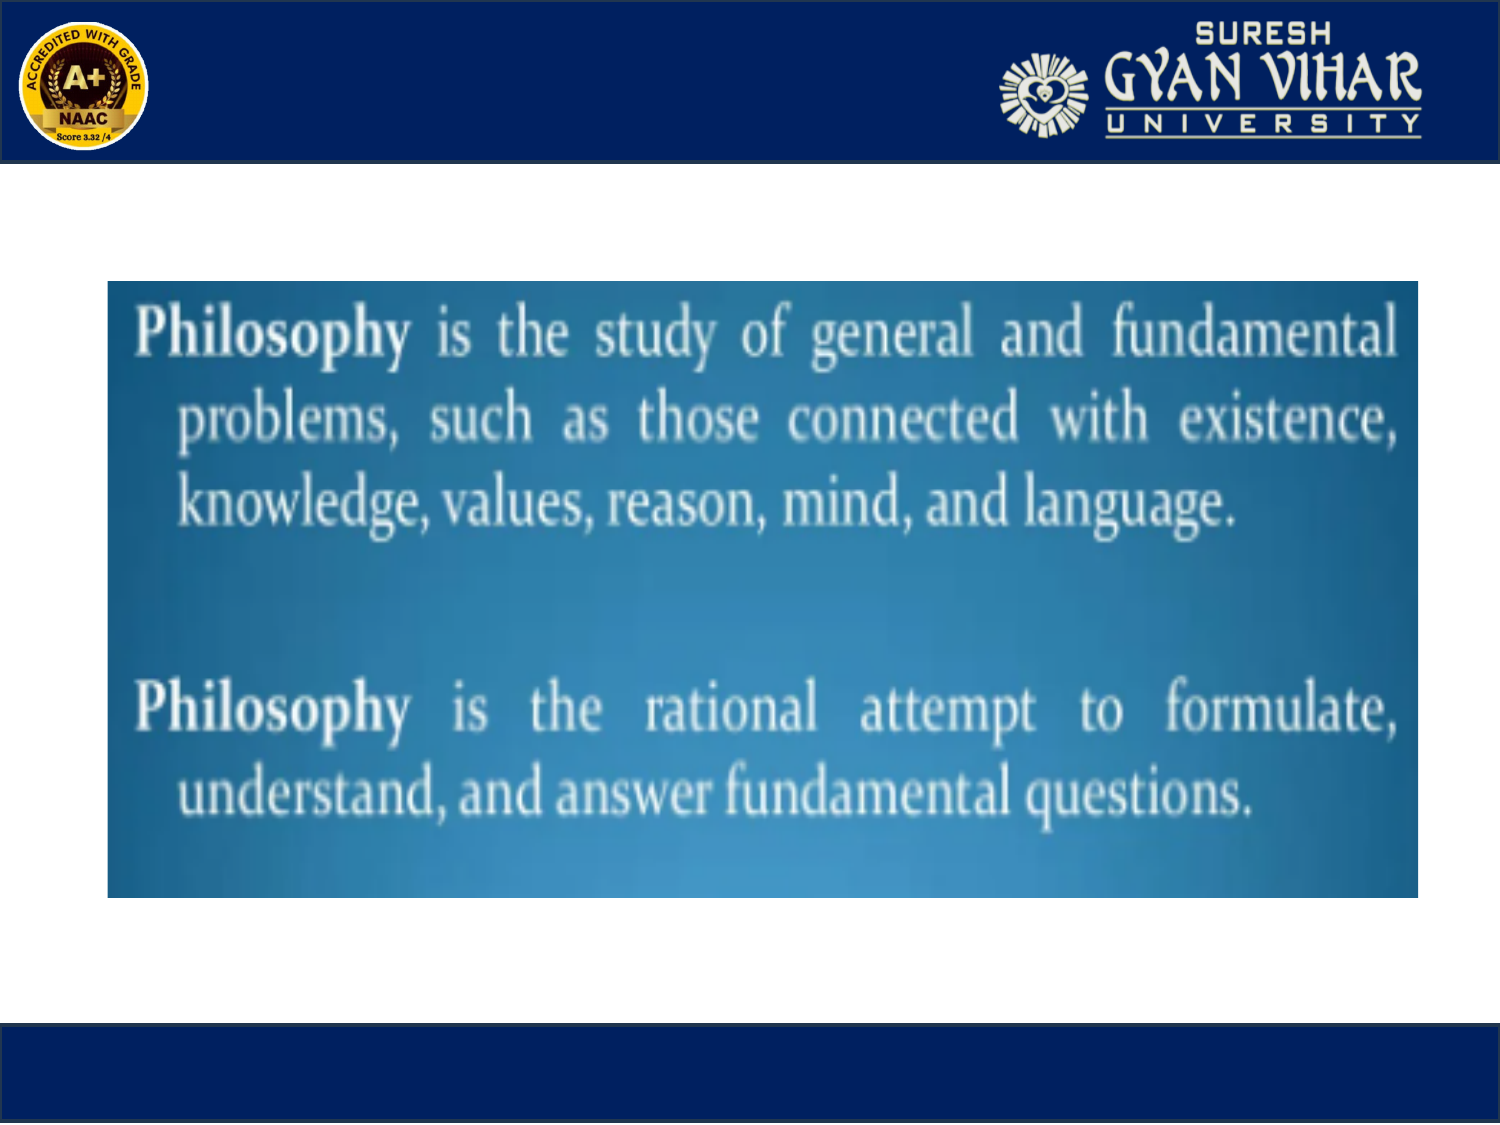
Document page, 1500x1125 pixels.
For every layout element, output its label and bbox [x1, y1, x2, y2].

picture [4, 22, 159, 151]
picture [107, 281, 1419, 898]
picture [999, 21, 1425, 144]
